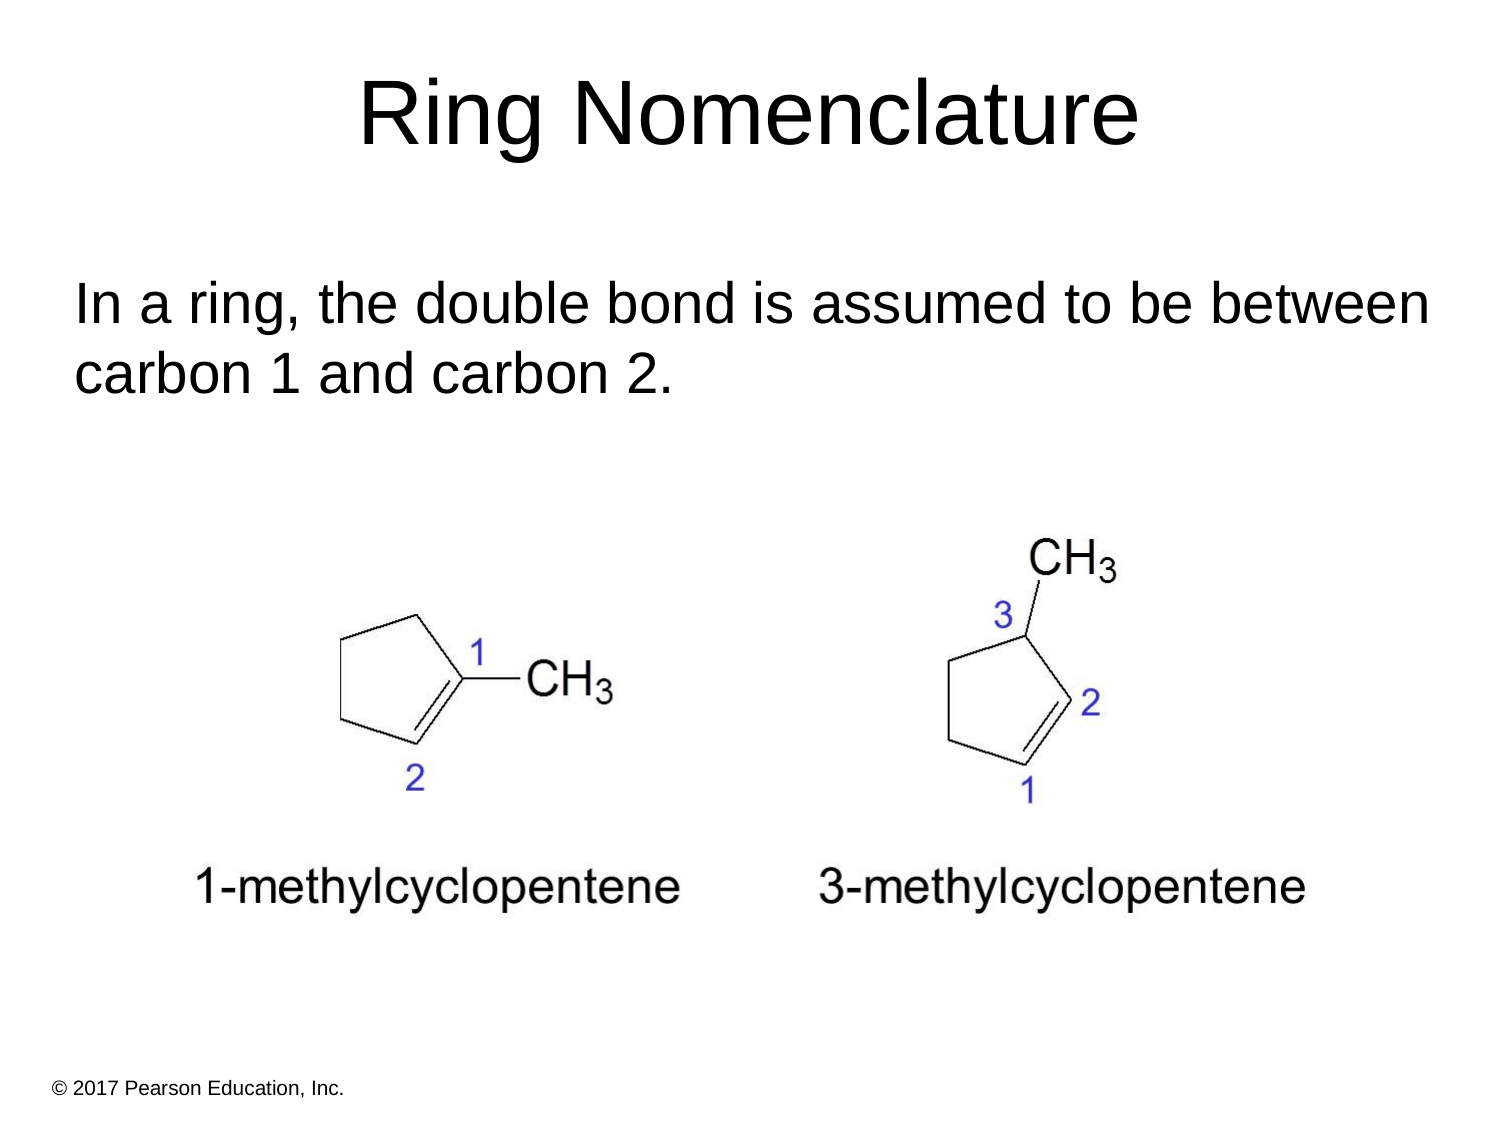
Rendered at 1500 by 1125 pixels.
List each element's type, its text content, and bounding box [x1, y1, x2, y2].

list In a ring, the double bond is assumed to be between carbon 1 and carbon 2. [59, 257, 1477, 414]
title Ring Nomenclature [75, 45, 1425, 233]
picture [162, 534, 1338, 945]
